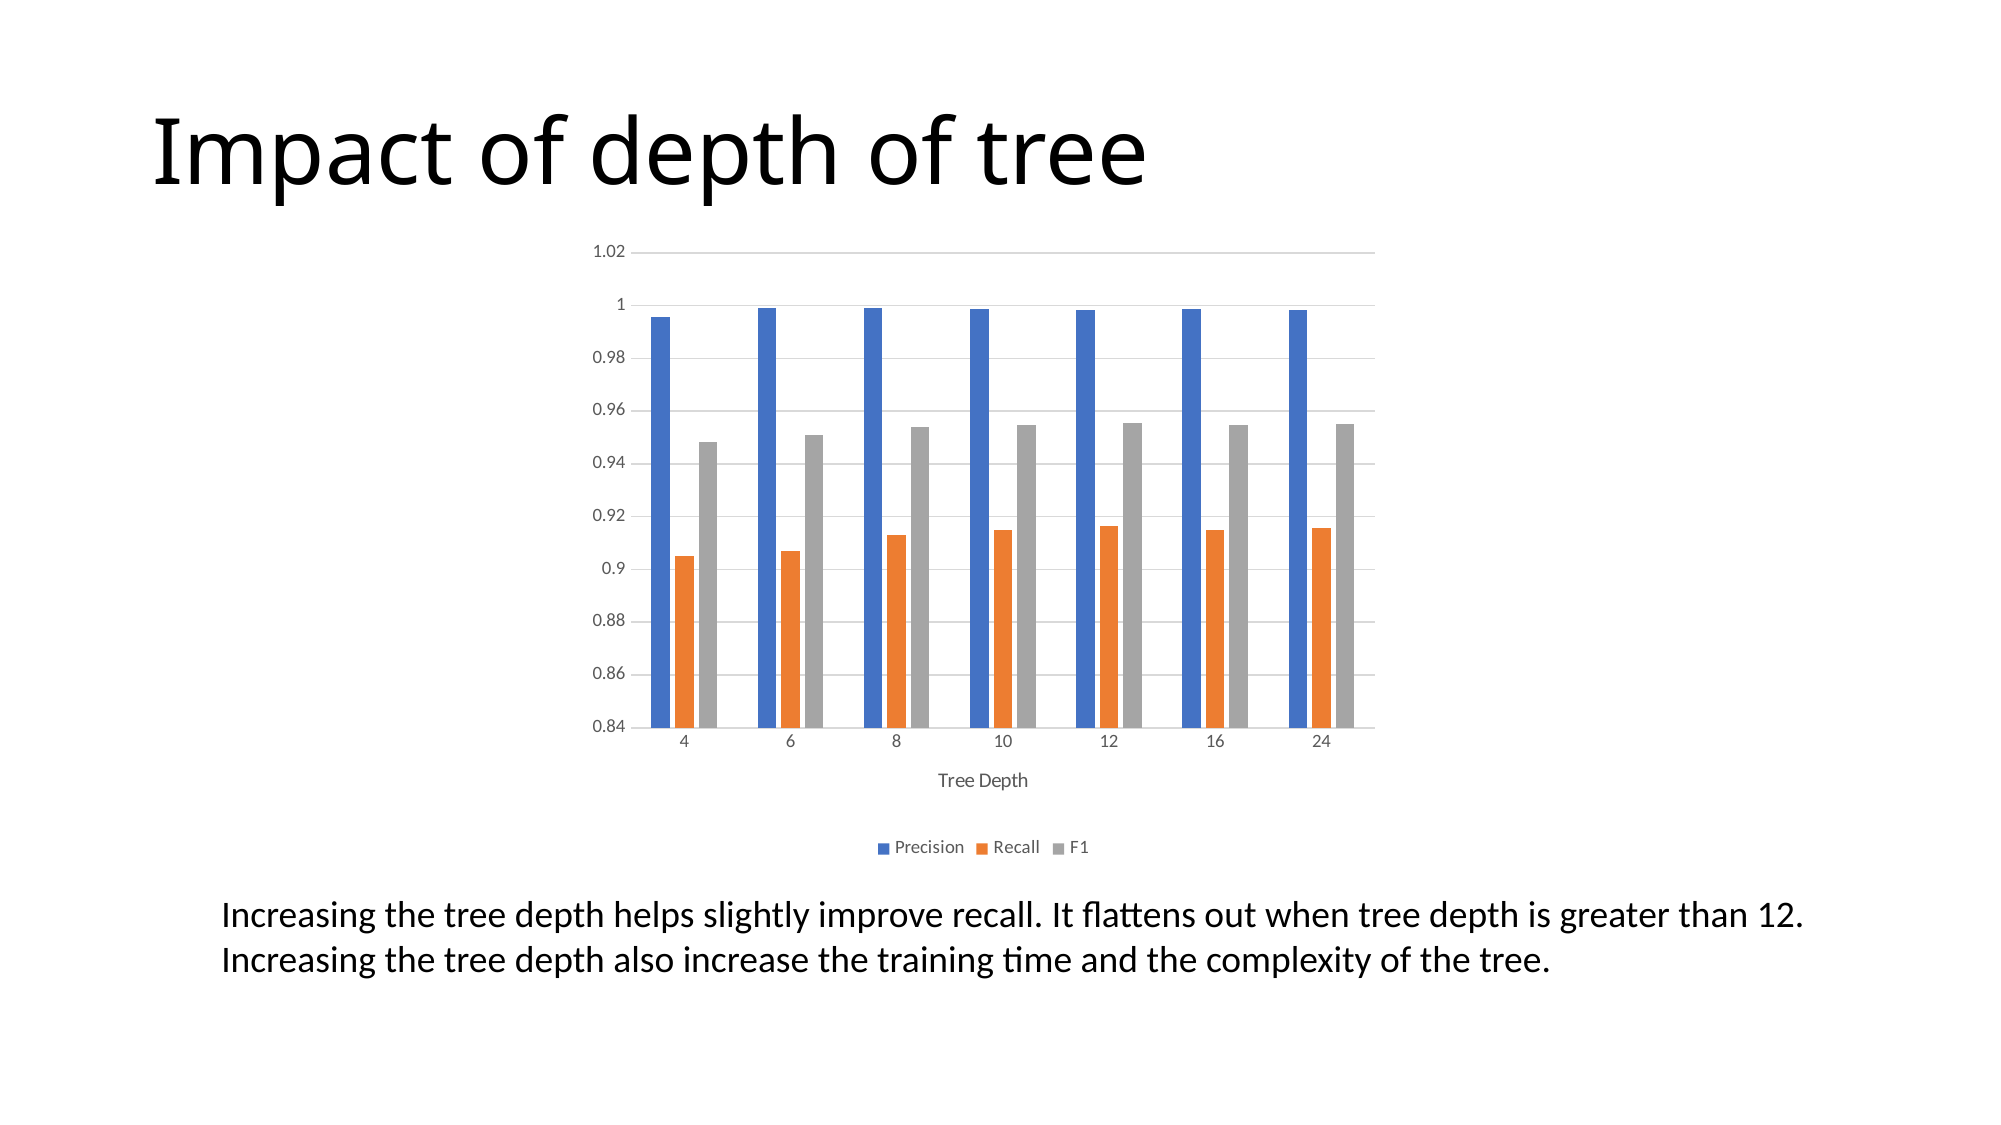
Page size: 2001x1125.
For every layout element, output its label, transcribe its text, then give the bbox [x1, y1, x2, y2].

text_box Increasing the tree depth helps slightly improve recall. It flattens out when tree depth is greater than 12. Increasing the tree depth also increase the training time and the complexity of the tree. [206, 882, 1822, 988]
chart [576, 230, 1391, 865]
title Impact of depth of tree [137, 46, 1863, 264]
